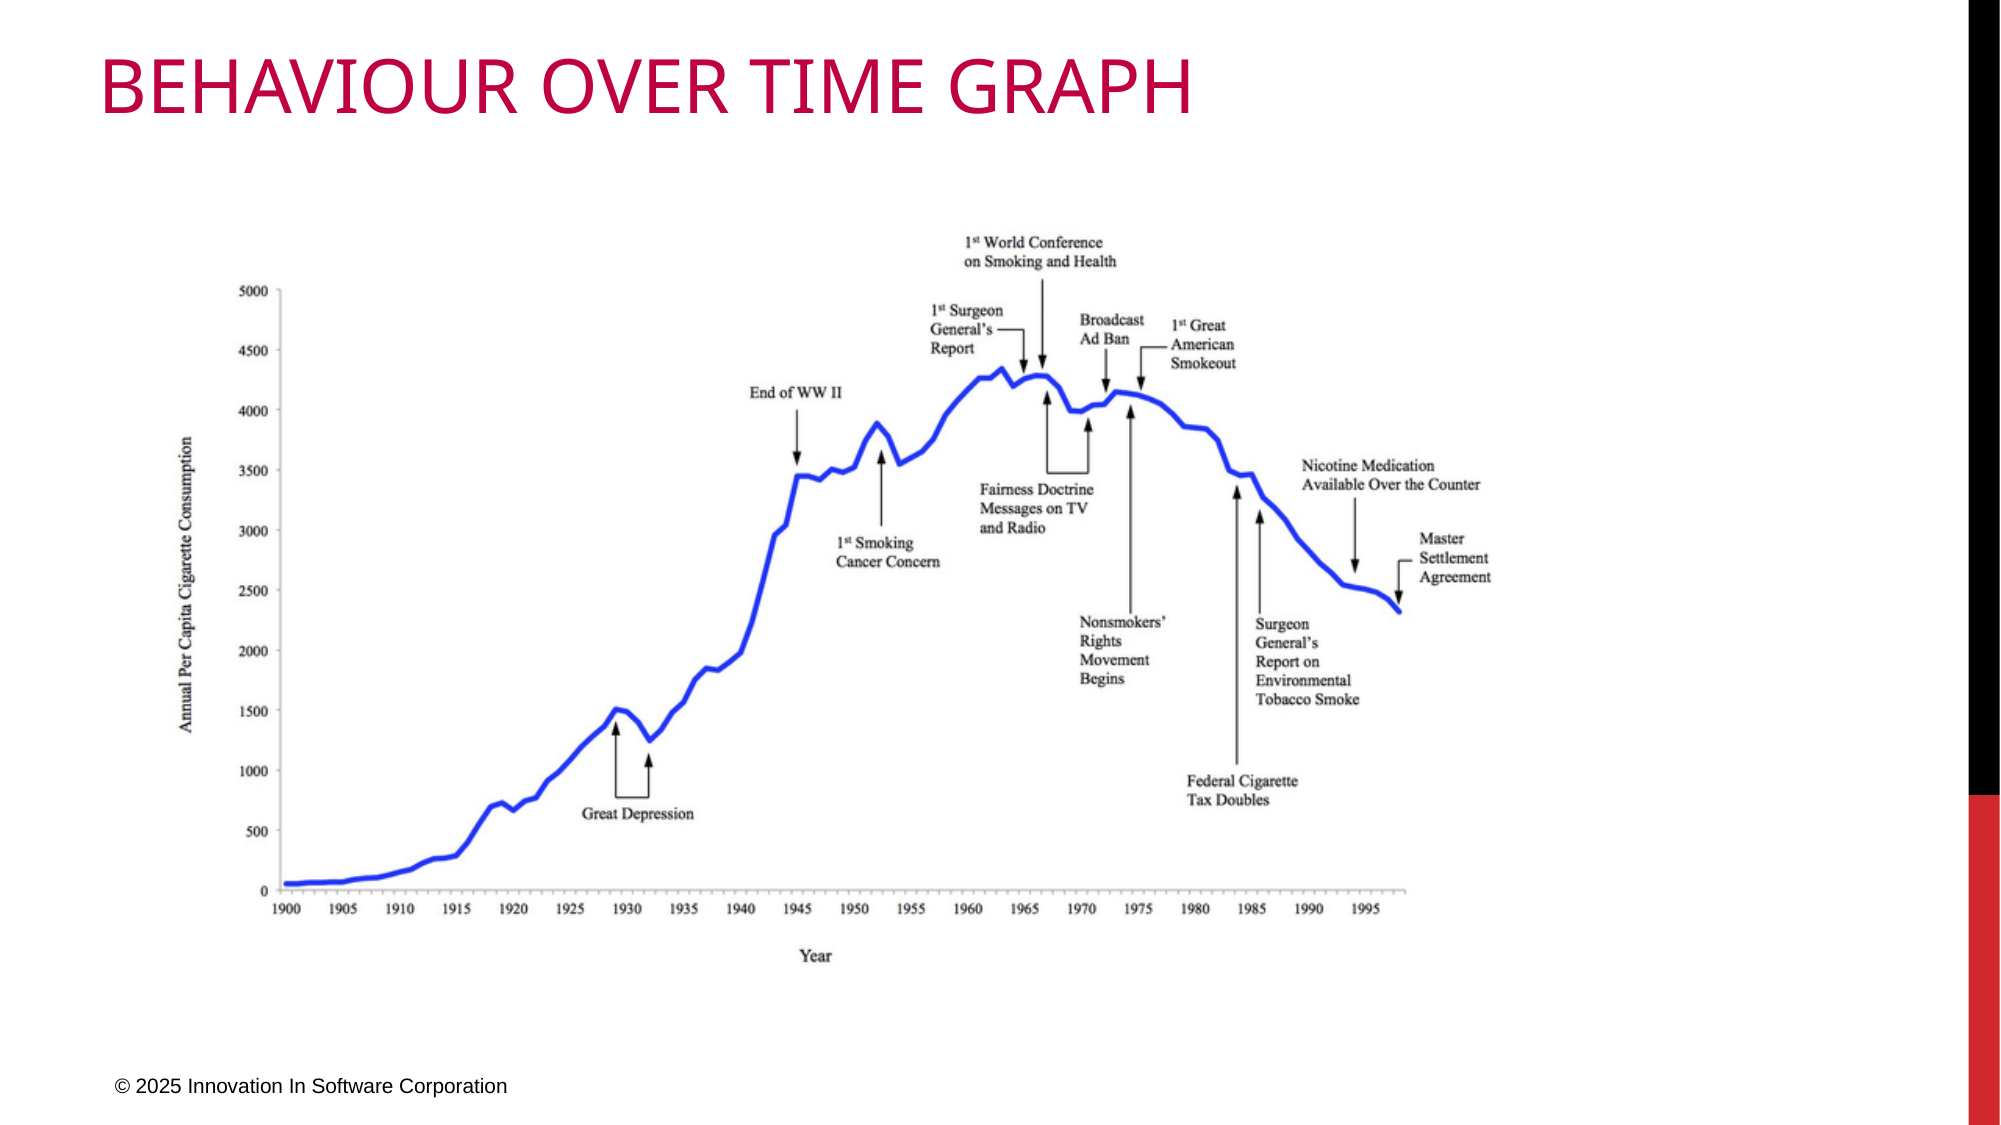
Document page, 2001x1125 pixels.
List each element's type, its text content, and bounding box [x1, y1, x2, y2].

picture [168, 226, 1498, 975]
title Behaviour Over Time Graph [98, 0, 1770, 186]
footer © 2025 Innovation In Software Corporation [99, 1065, 850, 1112]
